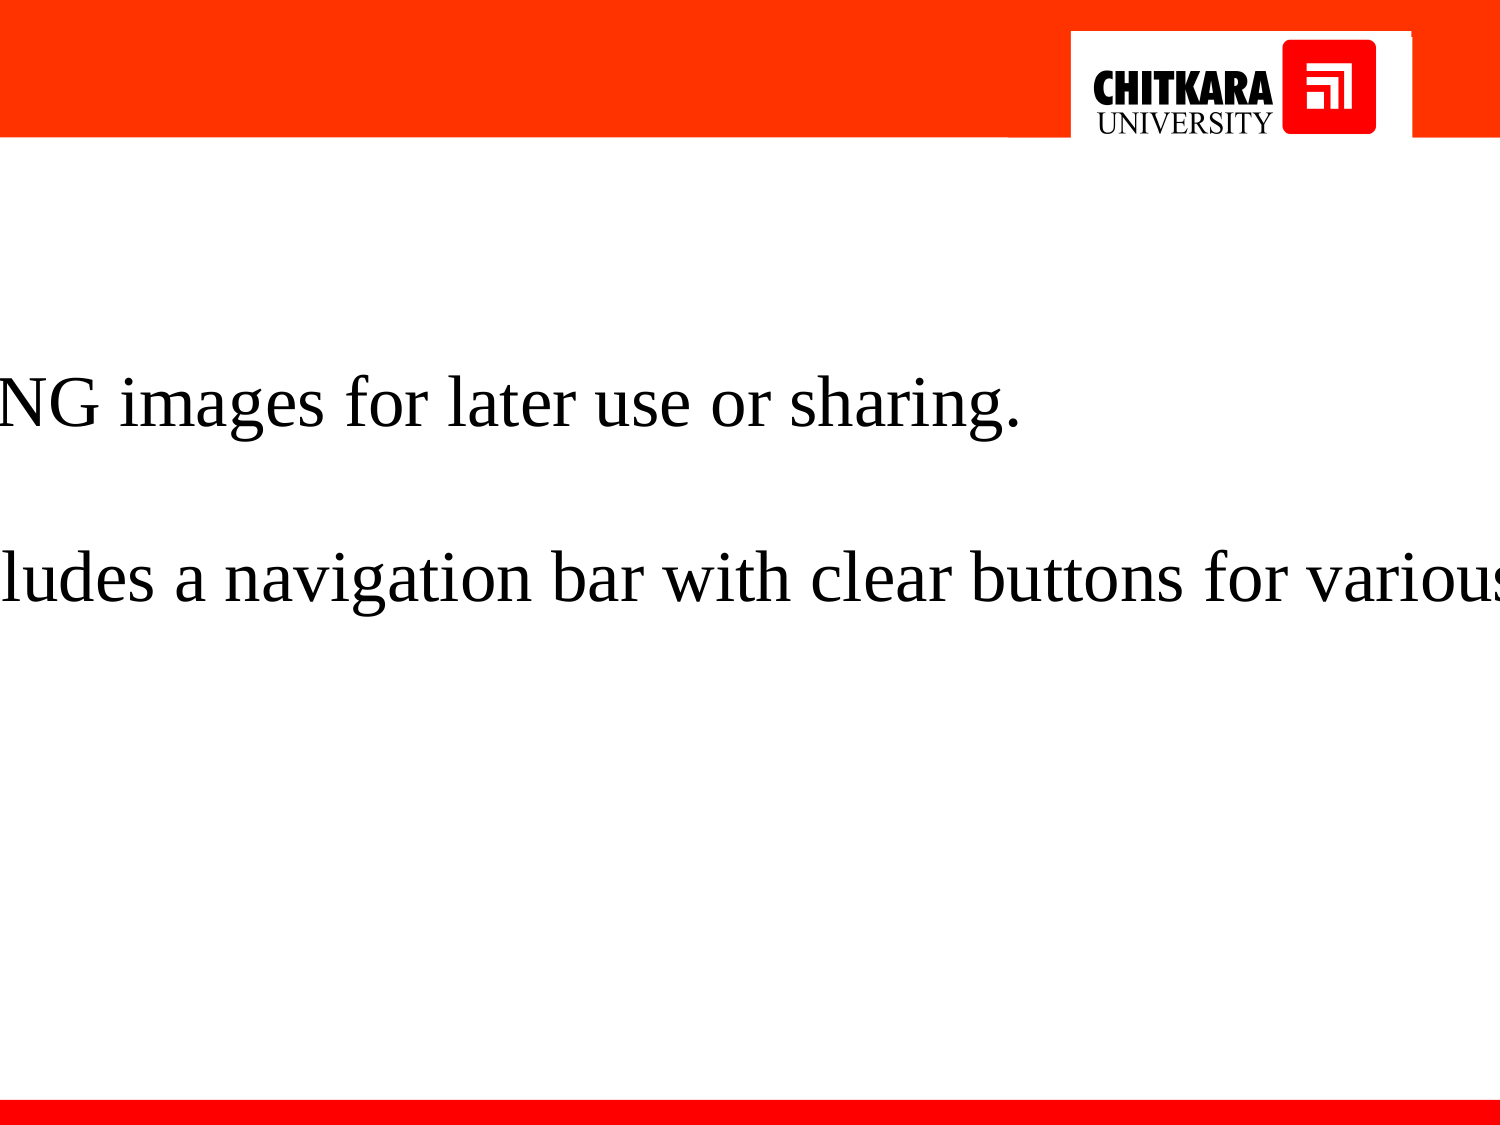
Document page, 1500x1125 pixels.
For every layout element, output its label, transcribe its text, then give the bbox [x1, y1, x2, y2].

picture [1074, 37, 1391, 138]
text_box Saving: Users can save their drawings as PNG images for later use or sharing. Navigation: The user-friendly interface includes a navigation bar with clear buttons for various actions, making it accessible and intuitive. [0, 170, 1500, 624]
